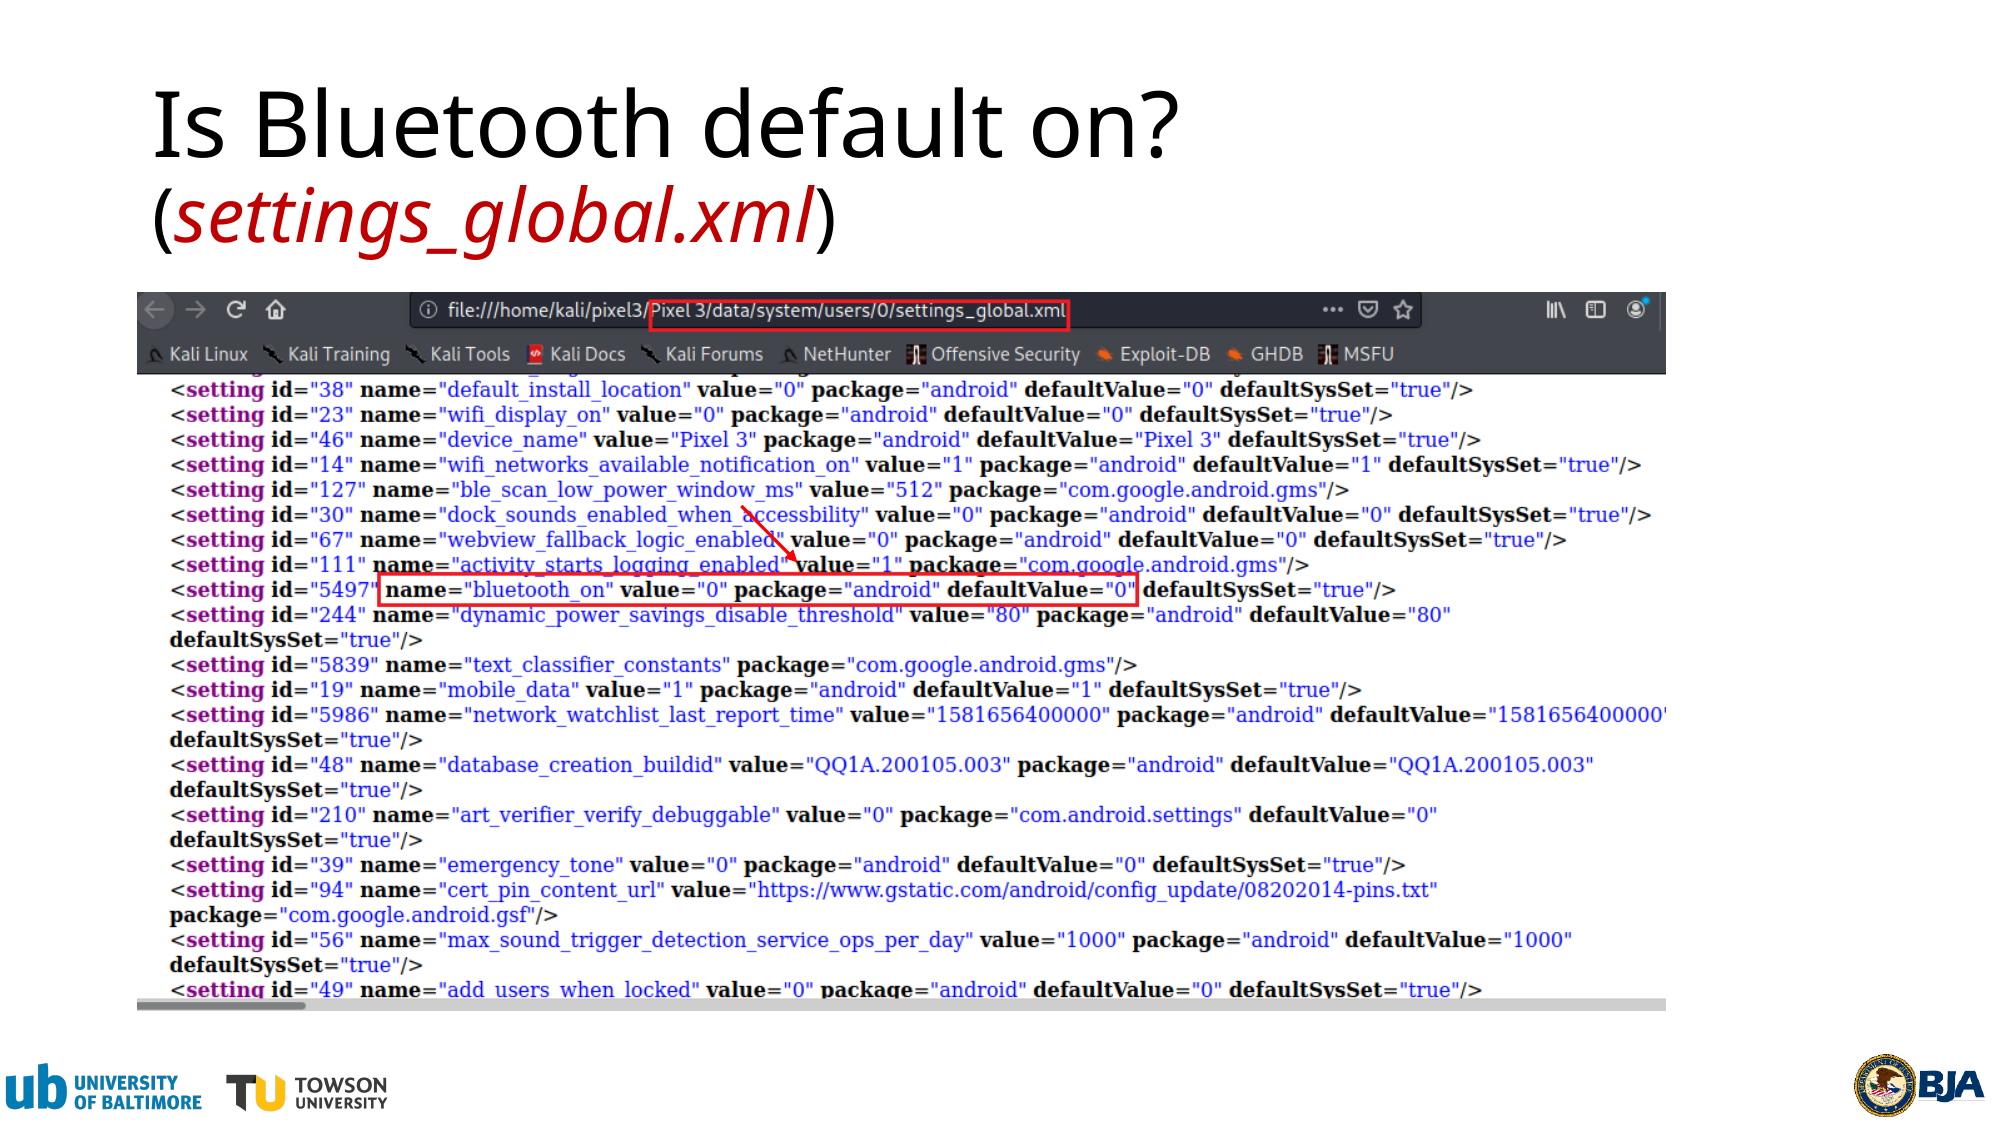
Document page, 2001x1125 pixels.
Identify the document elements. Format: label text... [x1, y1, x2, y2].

title Is Bluetooth default on? (settings_global.xml) [137, 59, 1863, 278]
picture [137, 292, 1666, 1011]
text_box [741, 506, 798, 563]
picture [0, 1031, 407, 1125]
picture [1854, 1054, 1986, 1117]
